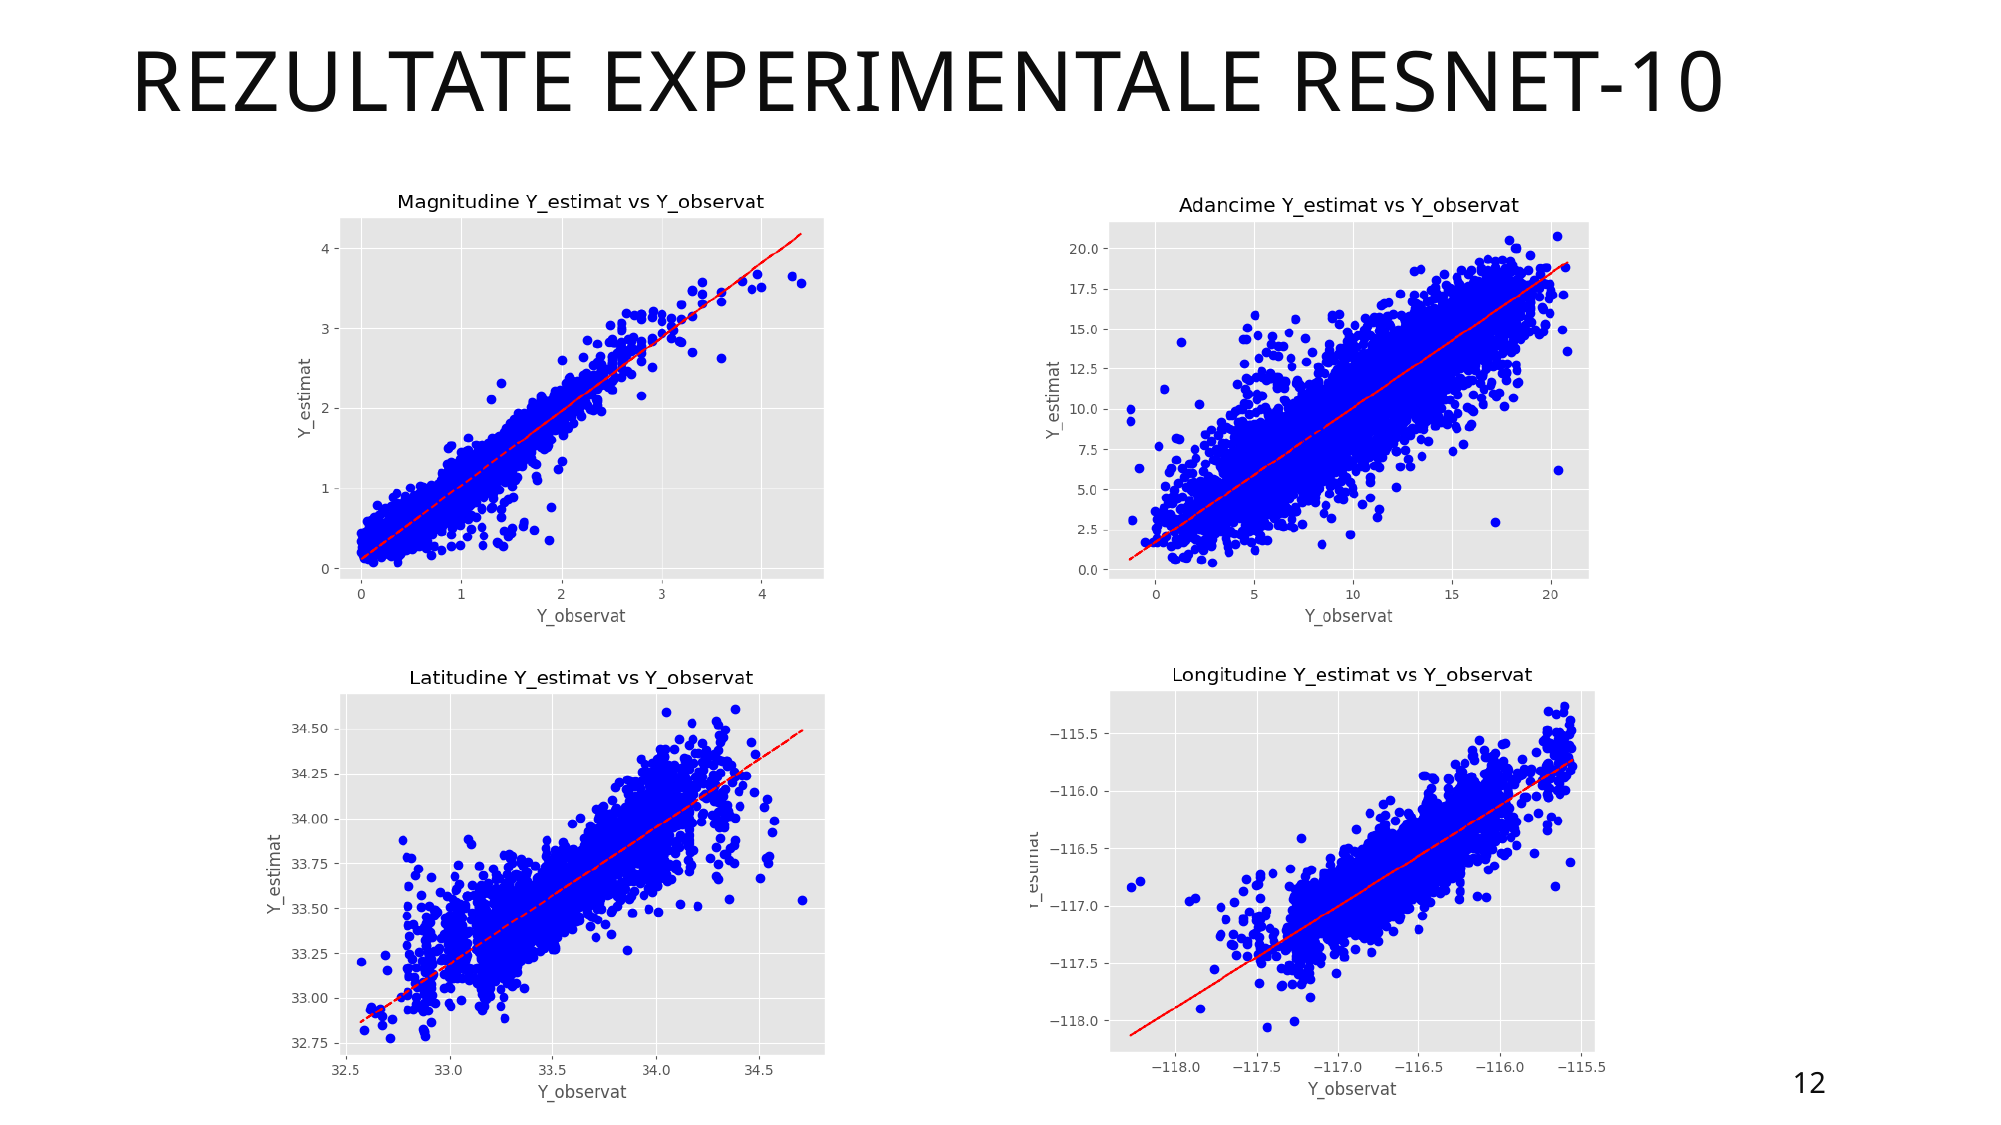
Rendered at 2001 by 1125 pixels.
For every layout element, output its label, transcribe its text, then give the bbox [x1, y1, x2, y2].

slide_number 12 [1777, 1061, 1938, 1107]
text_box Rezultate experimentale RESNET-10 [115, 40, 1884, 161]
picture [1030, 163, 1652, 630]
picture [260, 636, 887, 1106]
picture [260, 160, 886, 630]
picture [1030, 633, 1657, 1103]
